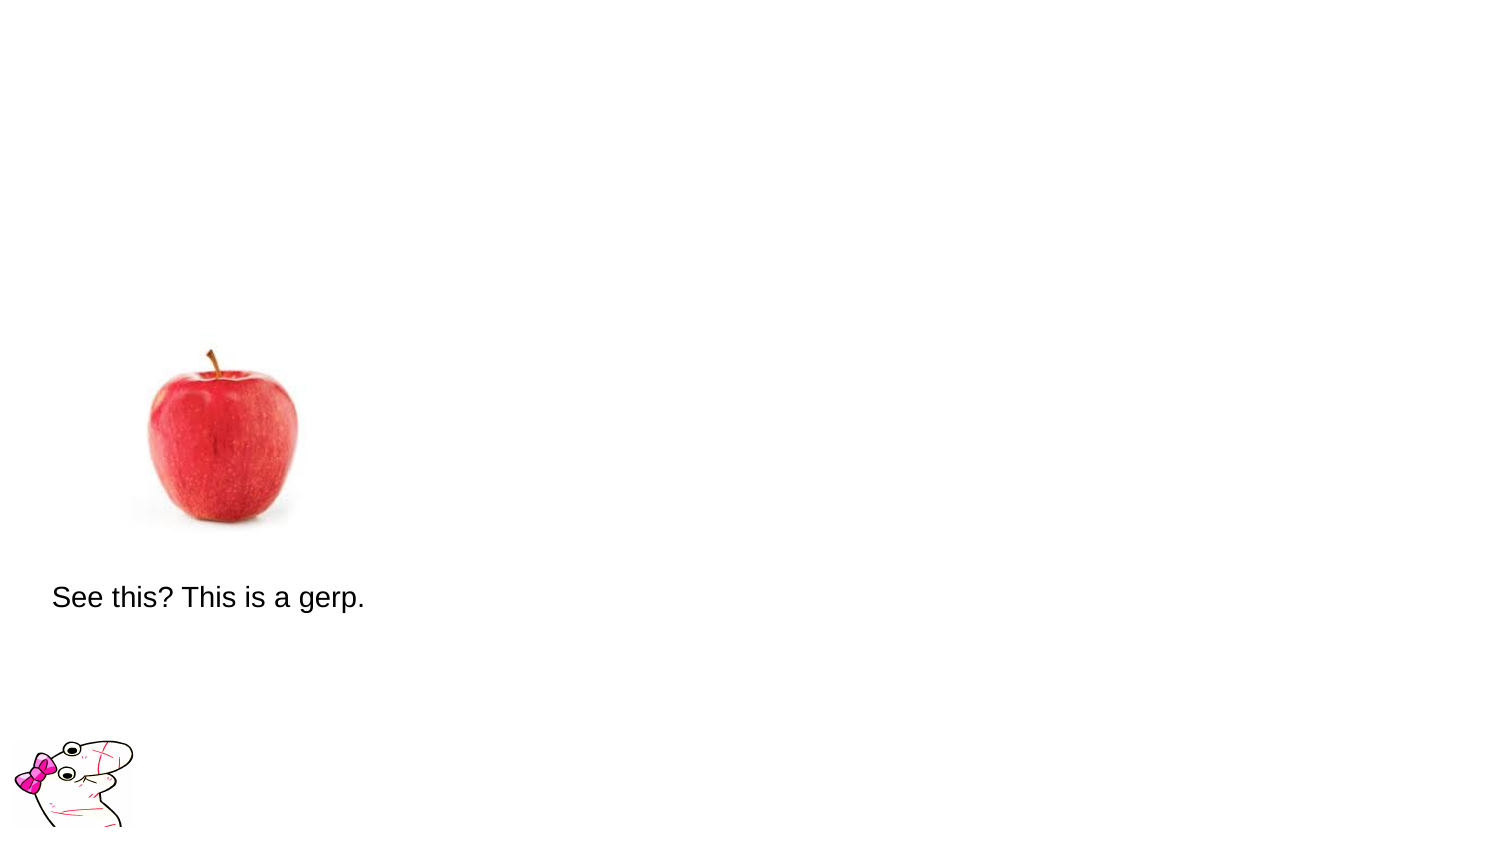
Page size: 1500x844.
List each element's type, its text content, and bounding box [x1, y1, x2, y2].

picture [14, 739, 134, 827]
picture [94, 316, 342, 564]
text_box See this? This is a gerp. [36, 563, 428, 628]
